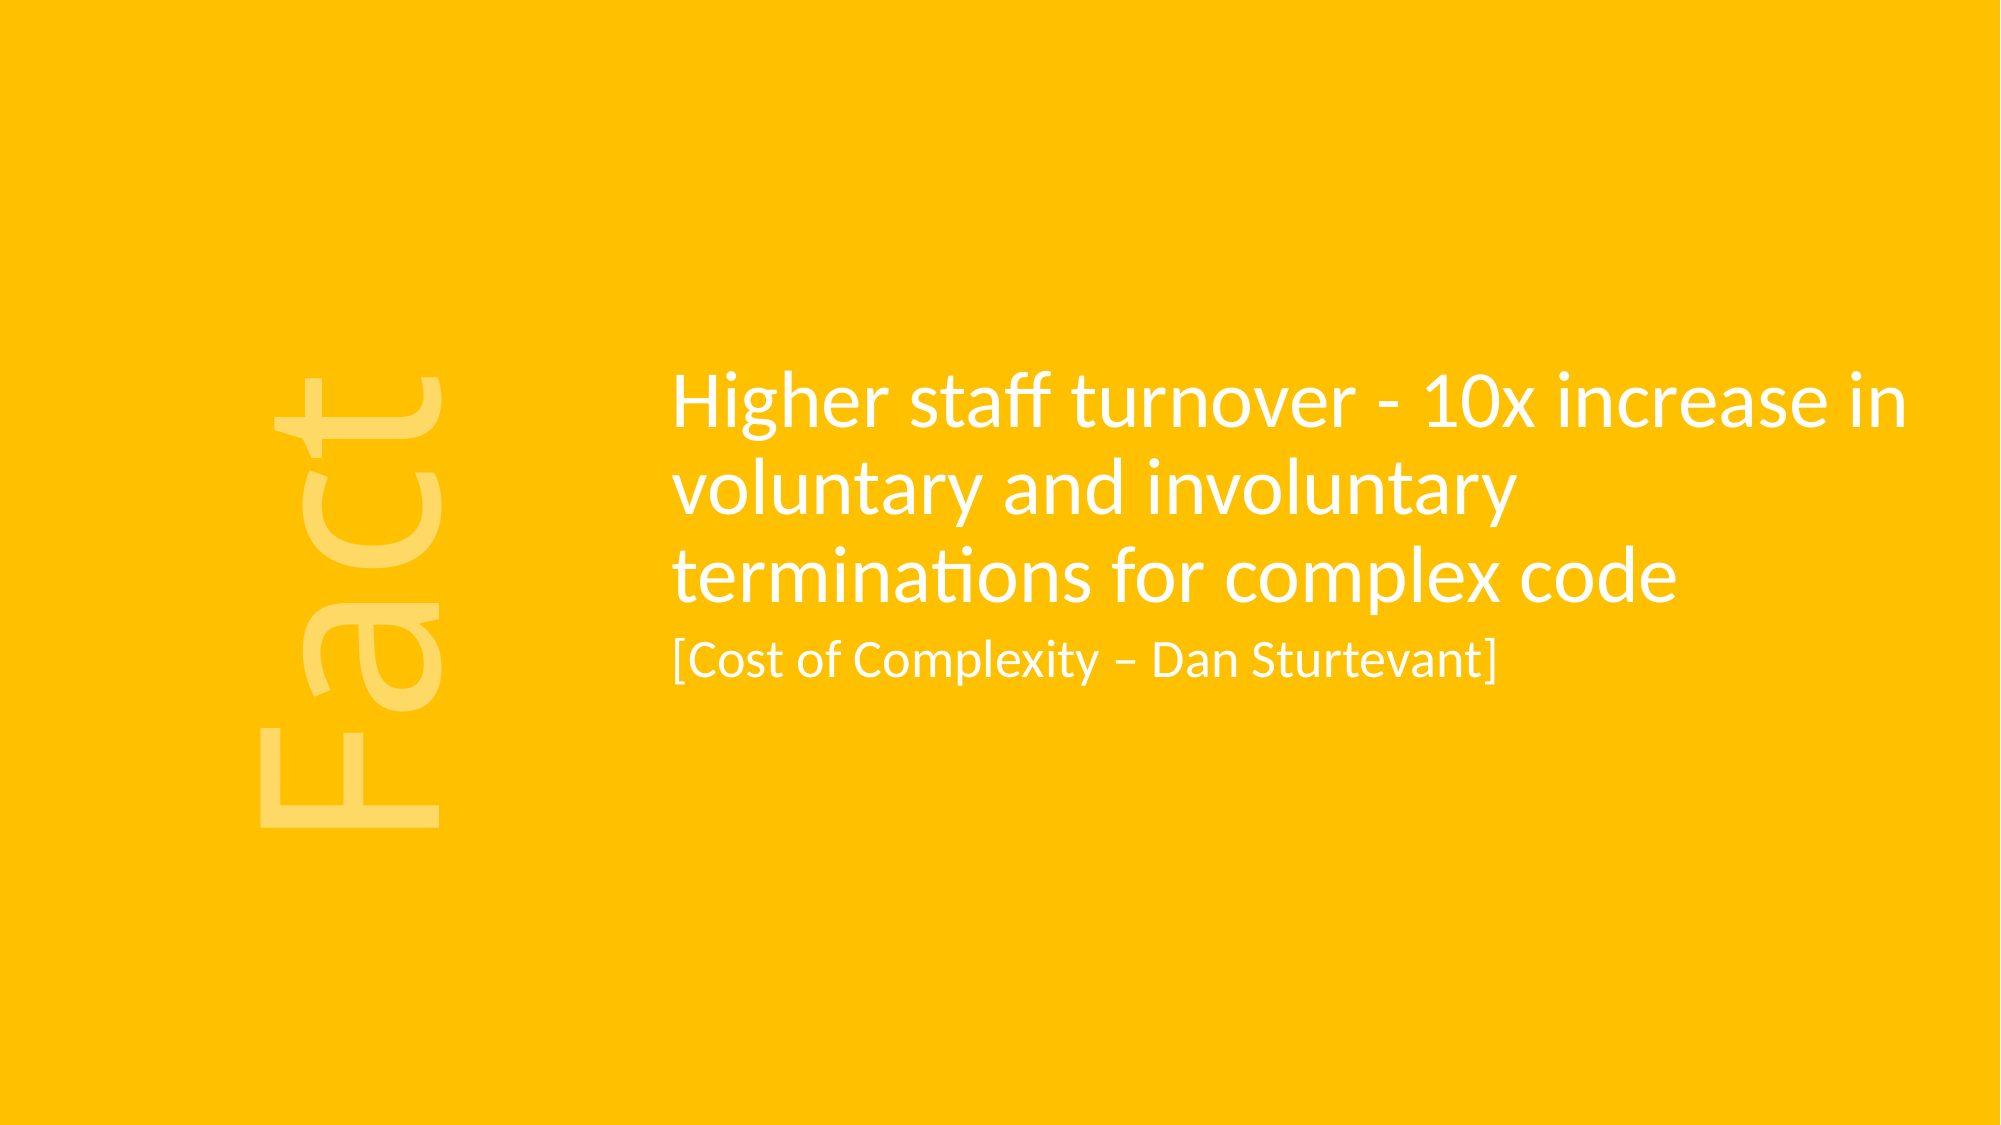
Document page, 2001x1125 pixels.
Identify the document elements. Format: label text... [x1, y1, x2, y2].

title Fact [249, 136, 468, 868]
list Higher staff turnover - 10x increase in voluntary and involuntary terminations for complex code [Cost of Complexity – Dan Sturtevant] [544, 349, 1972, 762]
